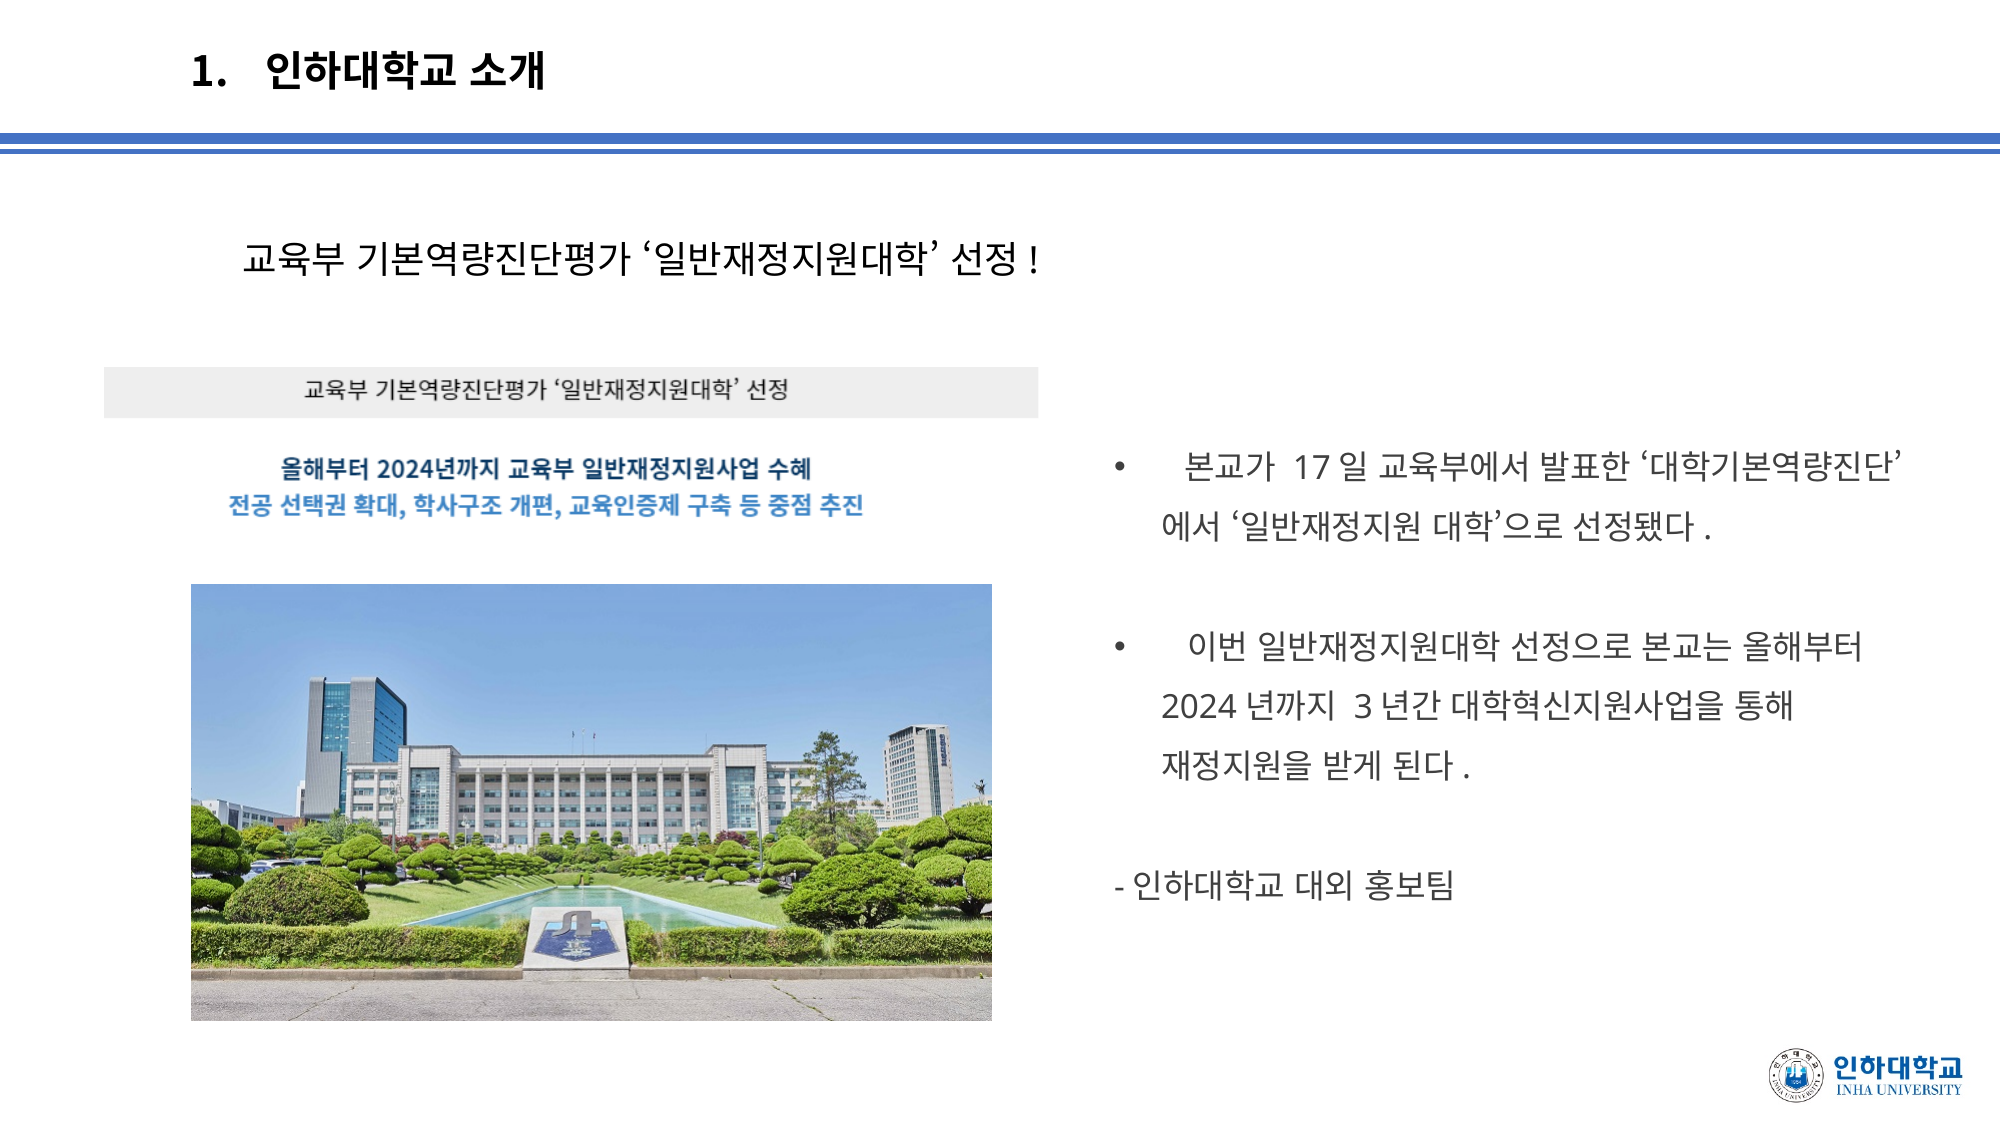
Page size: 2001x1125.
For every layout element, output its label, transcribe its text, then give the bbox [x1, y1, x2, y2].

picture [104, 366, 1039, 546]
picture [1761, 1033, 1971, 1117]
picture [191, 584, 992, 1021]
text_box 본교가 17일 교육부에서 발표한 ‘대학기본역량진단’에서 ‘일반재정지원 대학’으로 선정됐다. 이번 일반재정지원대학 선정으로 본교는 올해부터 2024년까지 3년간 대학혁신지원사업을 통해 재정지원을 받게 된다. -인하대학교 대외 홍보팀 [1099, 418, 1947, 913]
text_box 교육부 기본역량진단평가 ‘일반재정지원대학’ 선정! [228, 228, 1064, 289]
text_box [0, 138, 2000, 152]
text_box 인하대학교 소개 [175, 37, 562, 103]
